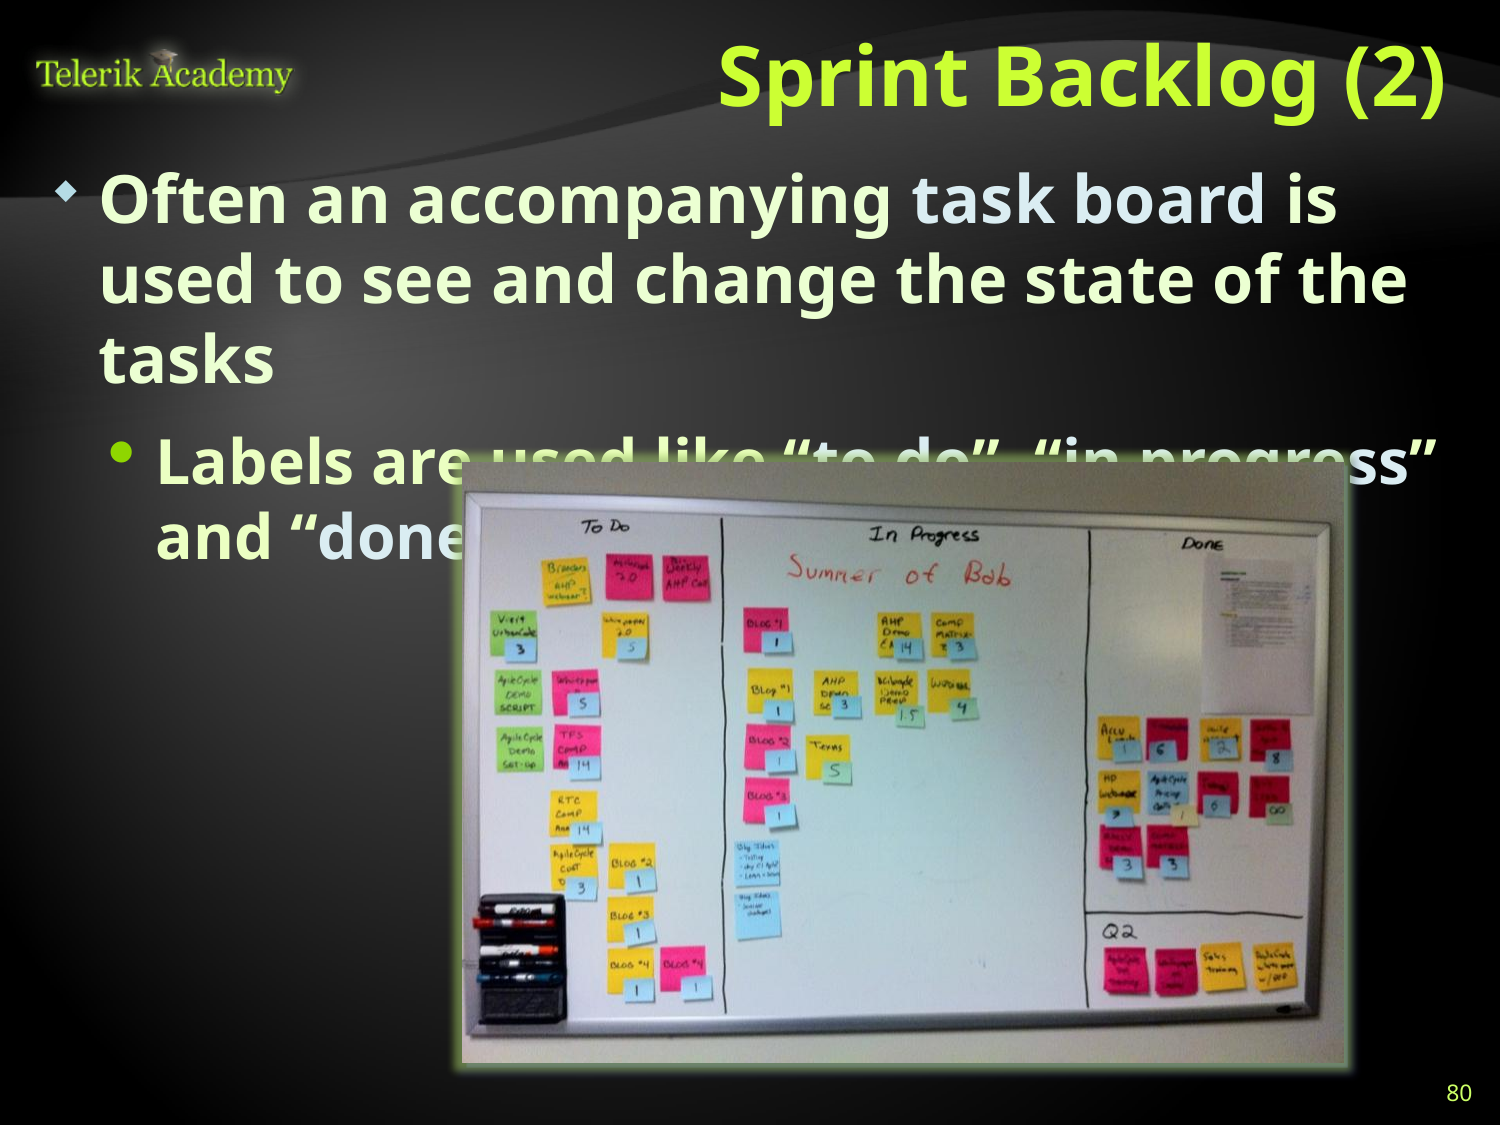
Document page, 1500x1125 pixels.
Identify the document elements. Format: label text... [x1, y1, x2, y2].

picture [0, 0, 1500, 1125]
title Sprint Backlog (2) [300, 12, 1463, 149]
slide_number 80 [1412, 1074, 1488, 1113]
list Often an accompanying task board is used to see and change the state of the tasks Labels are used like “to do”, “in progress” and “done” [37, 149, 1463, 1100]
